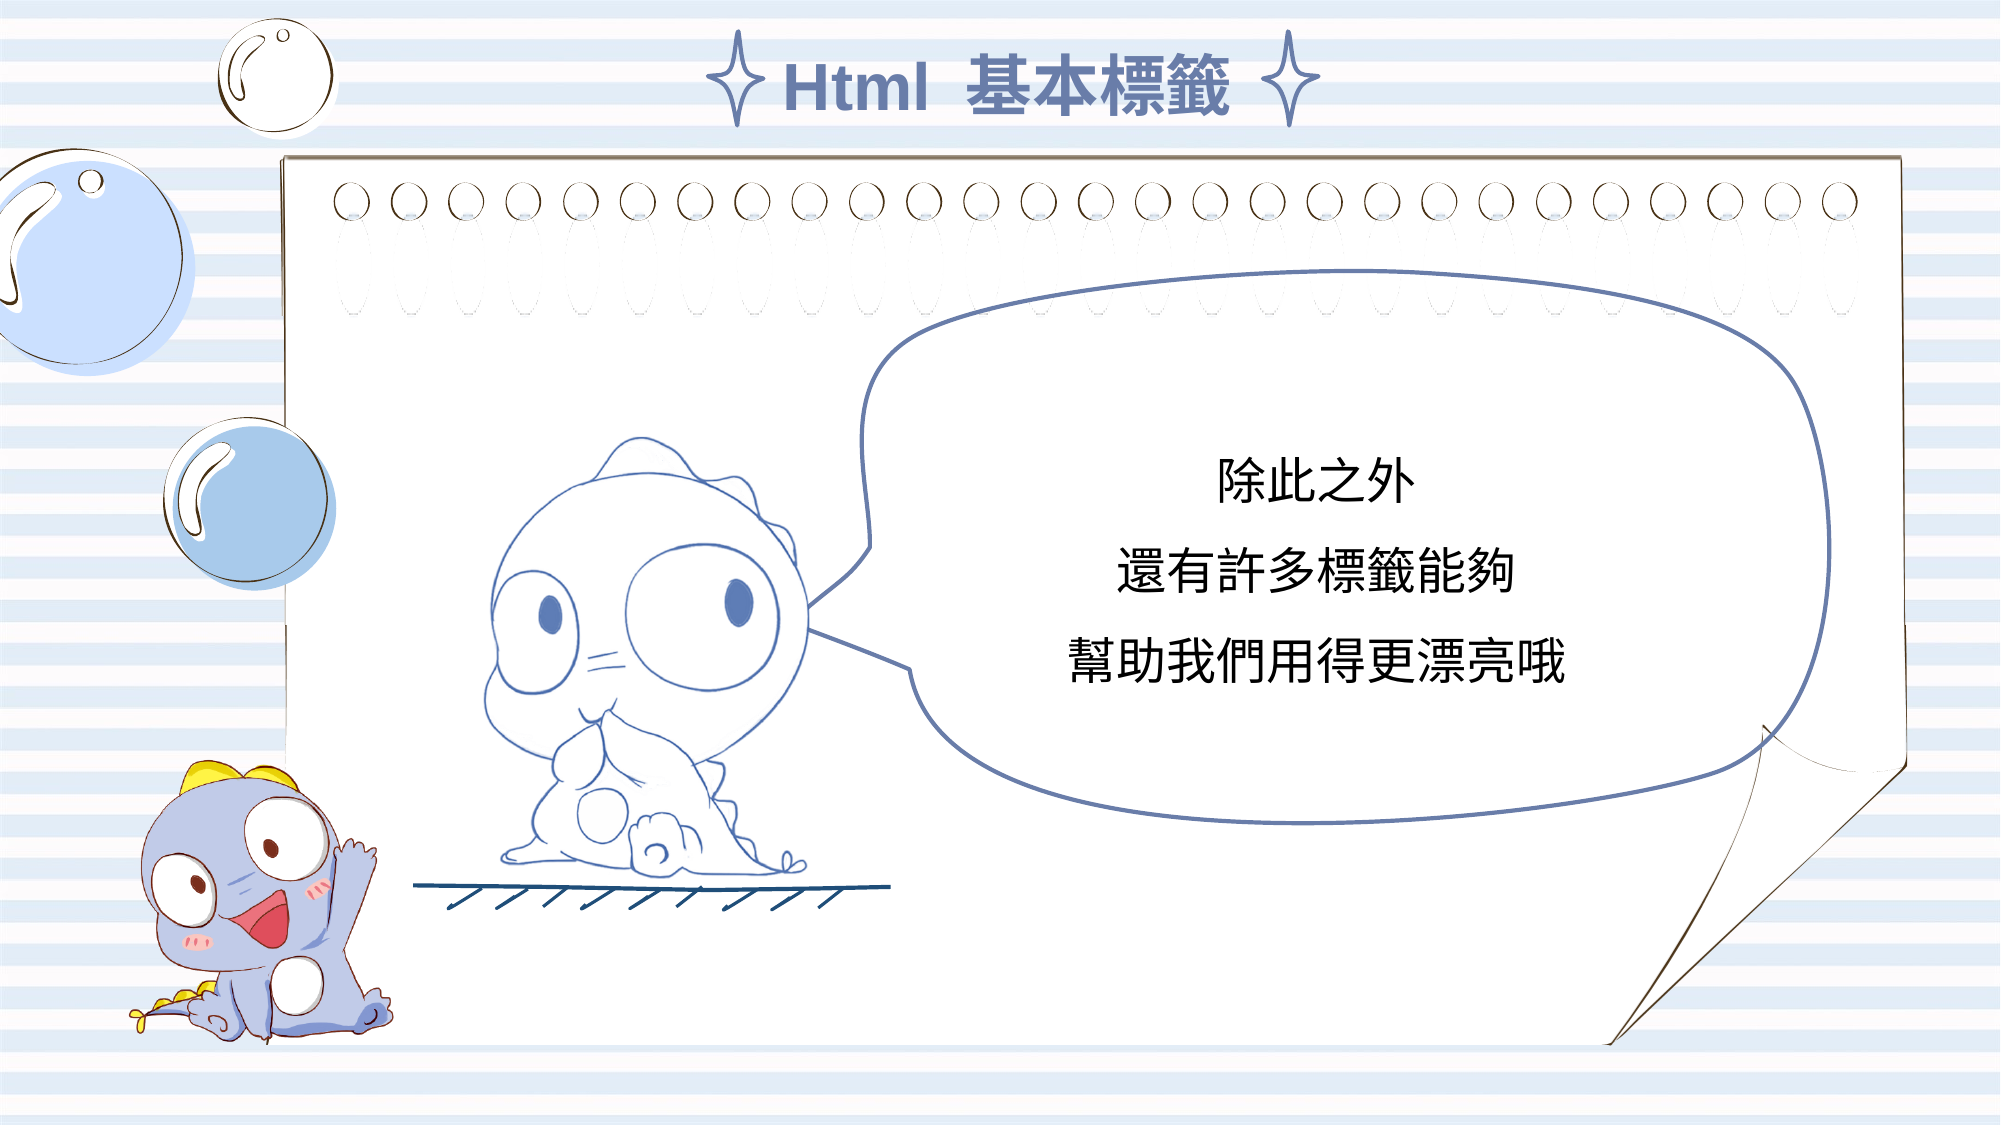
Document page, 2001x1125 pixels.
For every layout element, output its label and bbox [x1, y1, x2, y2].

picture [0, 0, 2001, 1125]
text_box [0, 0, 1908, 1046]
